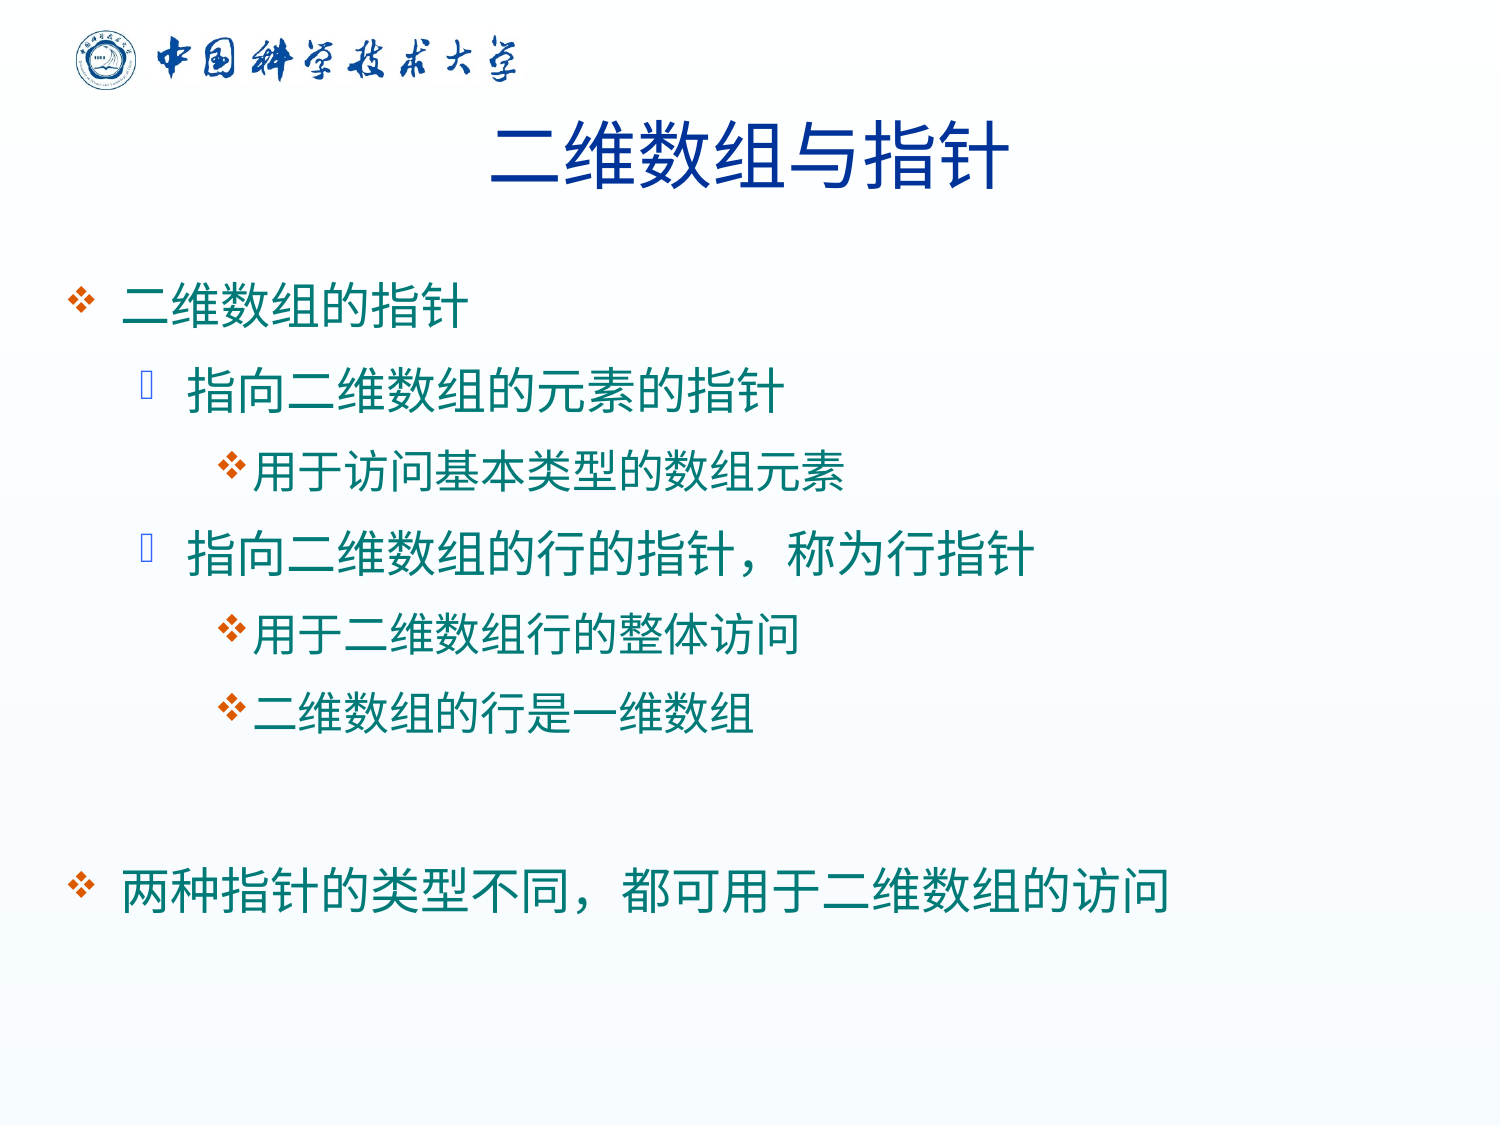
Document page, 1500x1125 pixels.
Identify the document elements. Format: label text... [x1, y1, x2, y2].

title 二维数组与指针 [49, 99, 1451, 209]
picture [74, 27, 136, 90]
list 二维数组的指针 指向二维数组的元素的指针 用于访问基本类型的数组元素 指向二维数组的行的指针，称为行指针 用于二维数组行的整体访问 二维数组的行是一维数组 两种指针的类型不同，都可用于二维数组的访问 [49, 255, 1451, 1001]
picture [147, 26, 524, 84]
